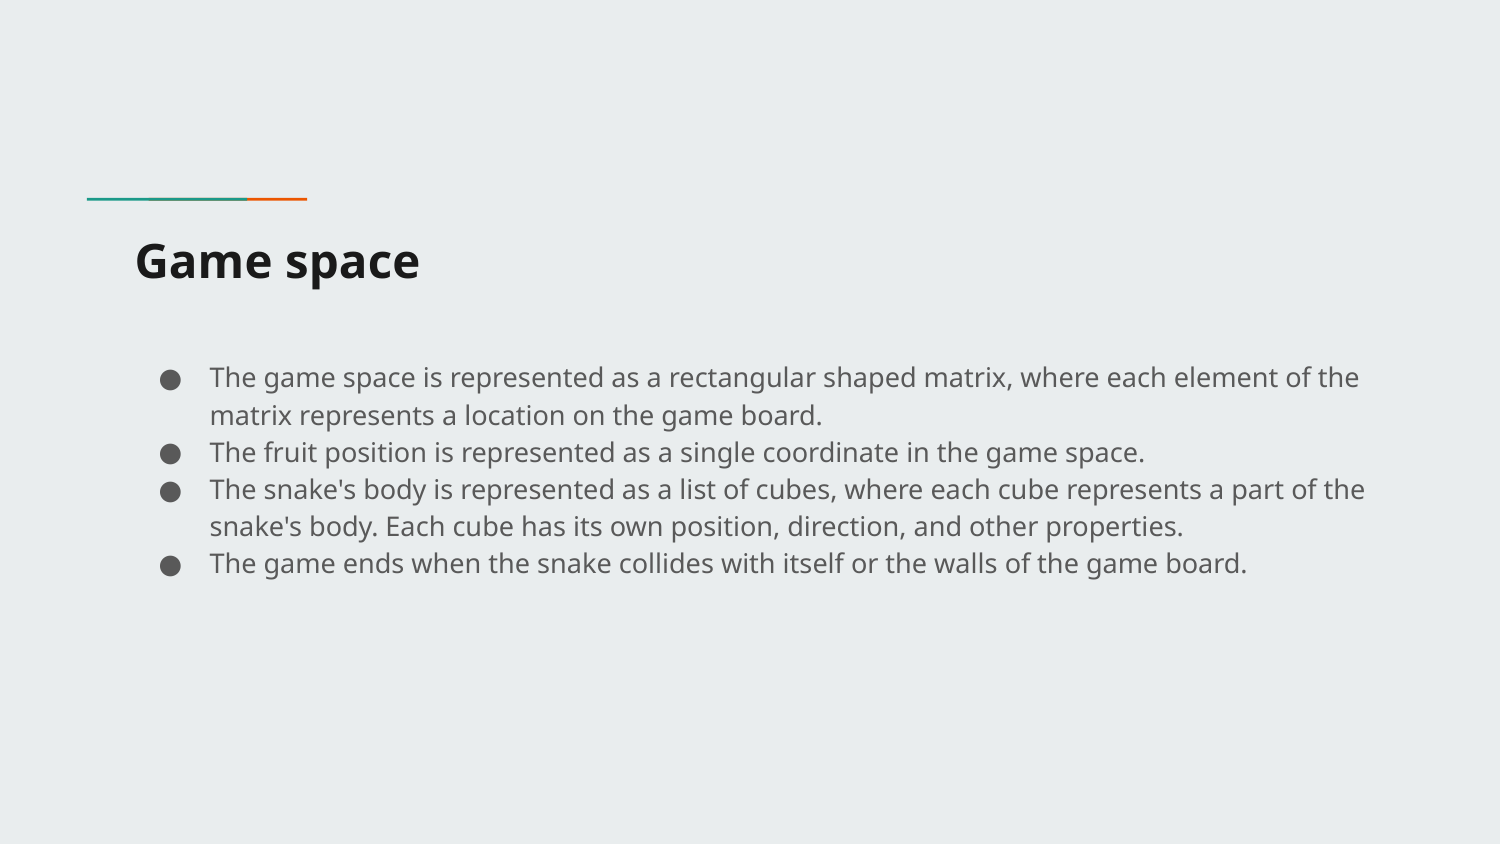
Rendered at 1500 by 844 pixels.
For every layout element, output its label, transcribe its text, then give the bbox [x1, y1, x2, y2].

title Game space [119, 216, 1381, 305]
list The game space is represented as a rectangular shaped matrix, where each element of the matrix represents a location on the game board. The fruit position is represented as a single coordinate in the game space. The snake's body is represented as a list of cubes, where each cube represents a part of the snake's body. Each cube has its own position, direction, and other properties. The game ends when the snake collides with itself or the walls of the game board. [119, 341, 1381, 712]
